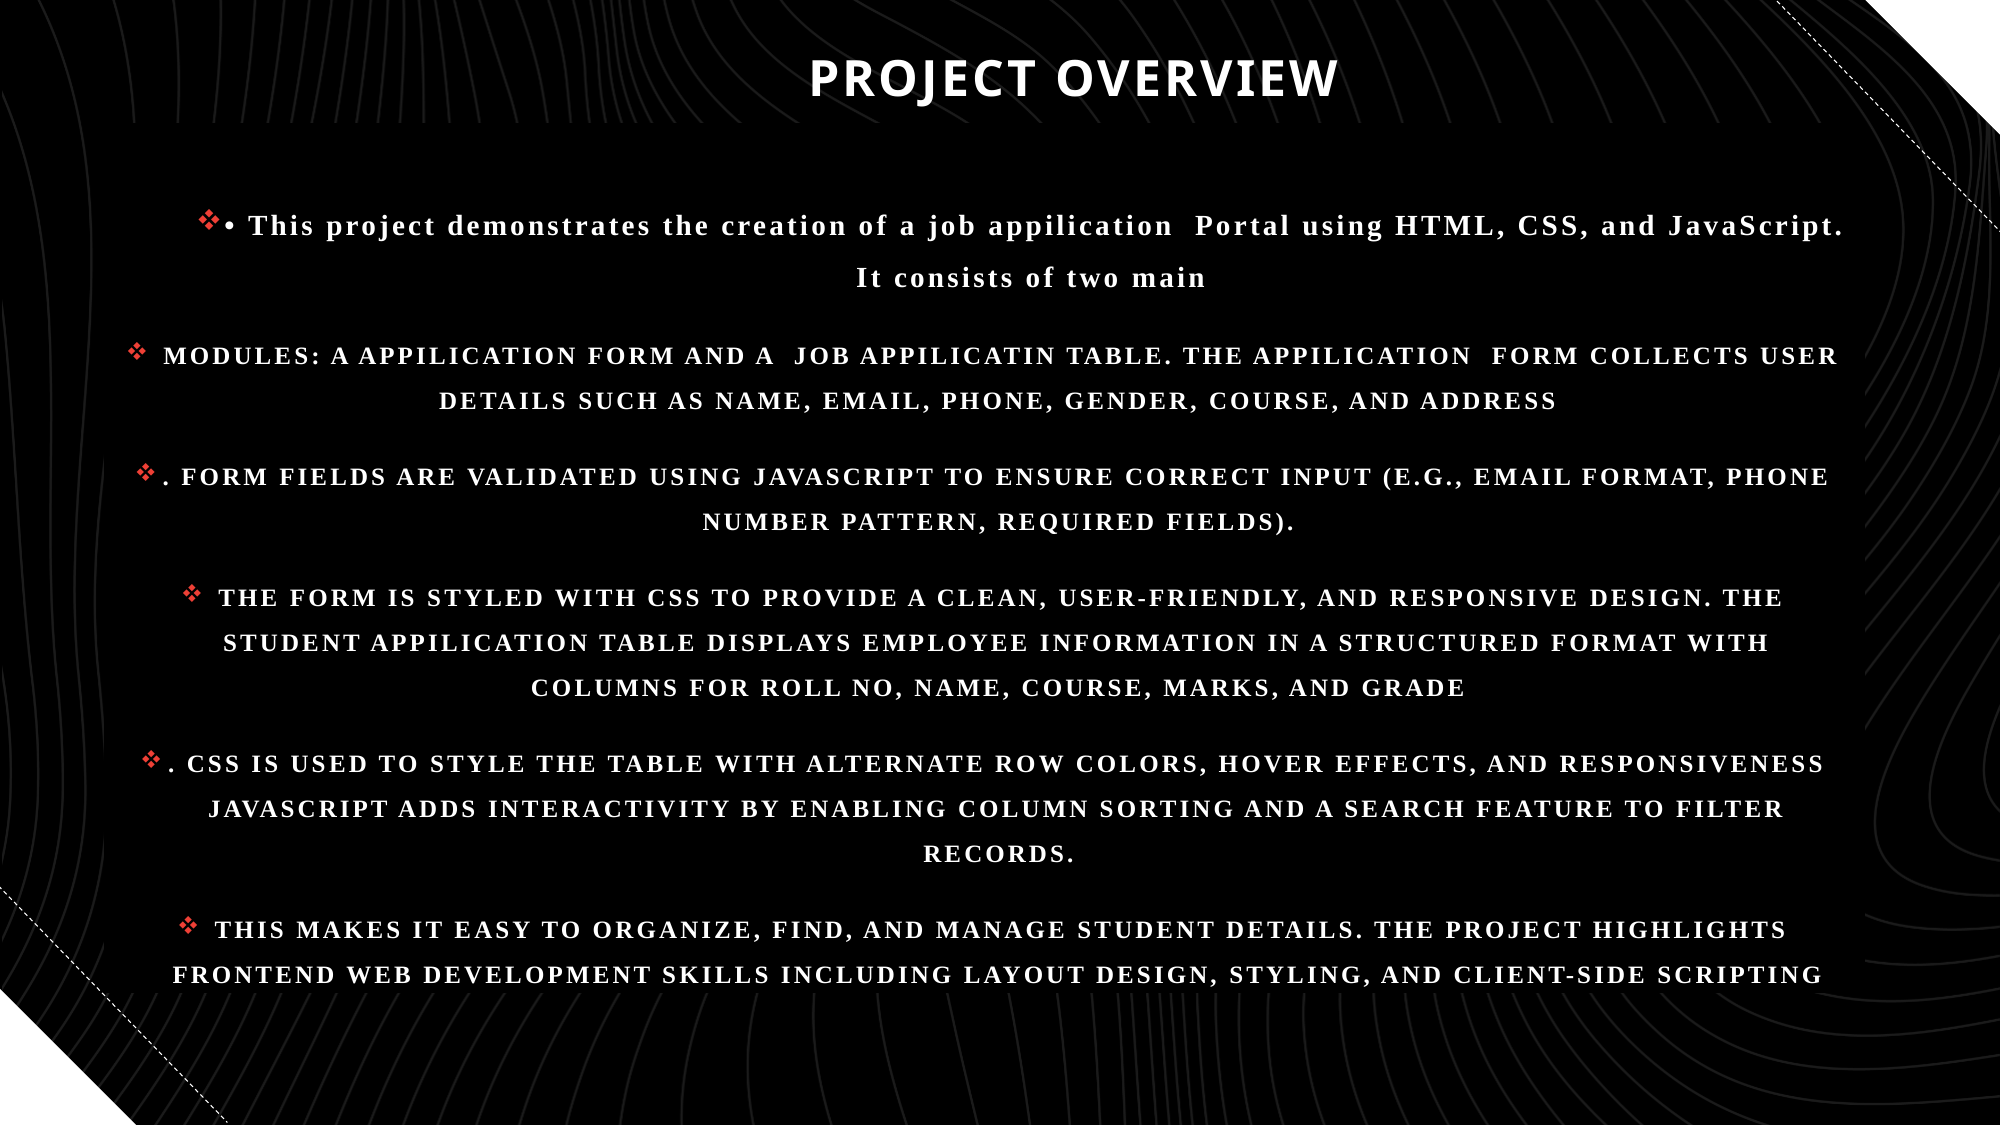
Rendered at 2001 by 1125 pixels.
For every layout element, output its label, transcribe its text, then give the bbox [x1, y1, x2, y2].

list [1137, 265, 1865, 381]
list • This project demonstrates the creation of a job appilication Portal using HTML, CSS, and JavaScript. It consists of two main modules: a appilication form and a job appilicatin table. The appilication form collects user details such as name, email, phone, gender, course, and address . Form fields are validated using JavaScript to ensure correct input (e.g., email format, phone number pattern, required fields). The form is styled with CSS to provide a clean, user-friendly, and responsive design. The student appilication table displays employee information in a structured format with columns for Roll No, Name, Course, Marks, and Grade . CSS is used to style the table with alternate row colors, hover effects, and responsiveness JavaScript adds interactivity by enabling column sorting and a search feature to filter records. This makes it easy to organize, find, and manage student details. The project highlights frontend web development skills including layout design, styling, and client-side scripting [104, 123, 1865, 993]
title PROJECT OVERVIEW [793, 27, 1942, 133]
